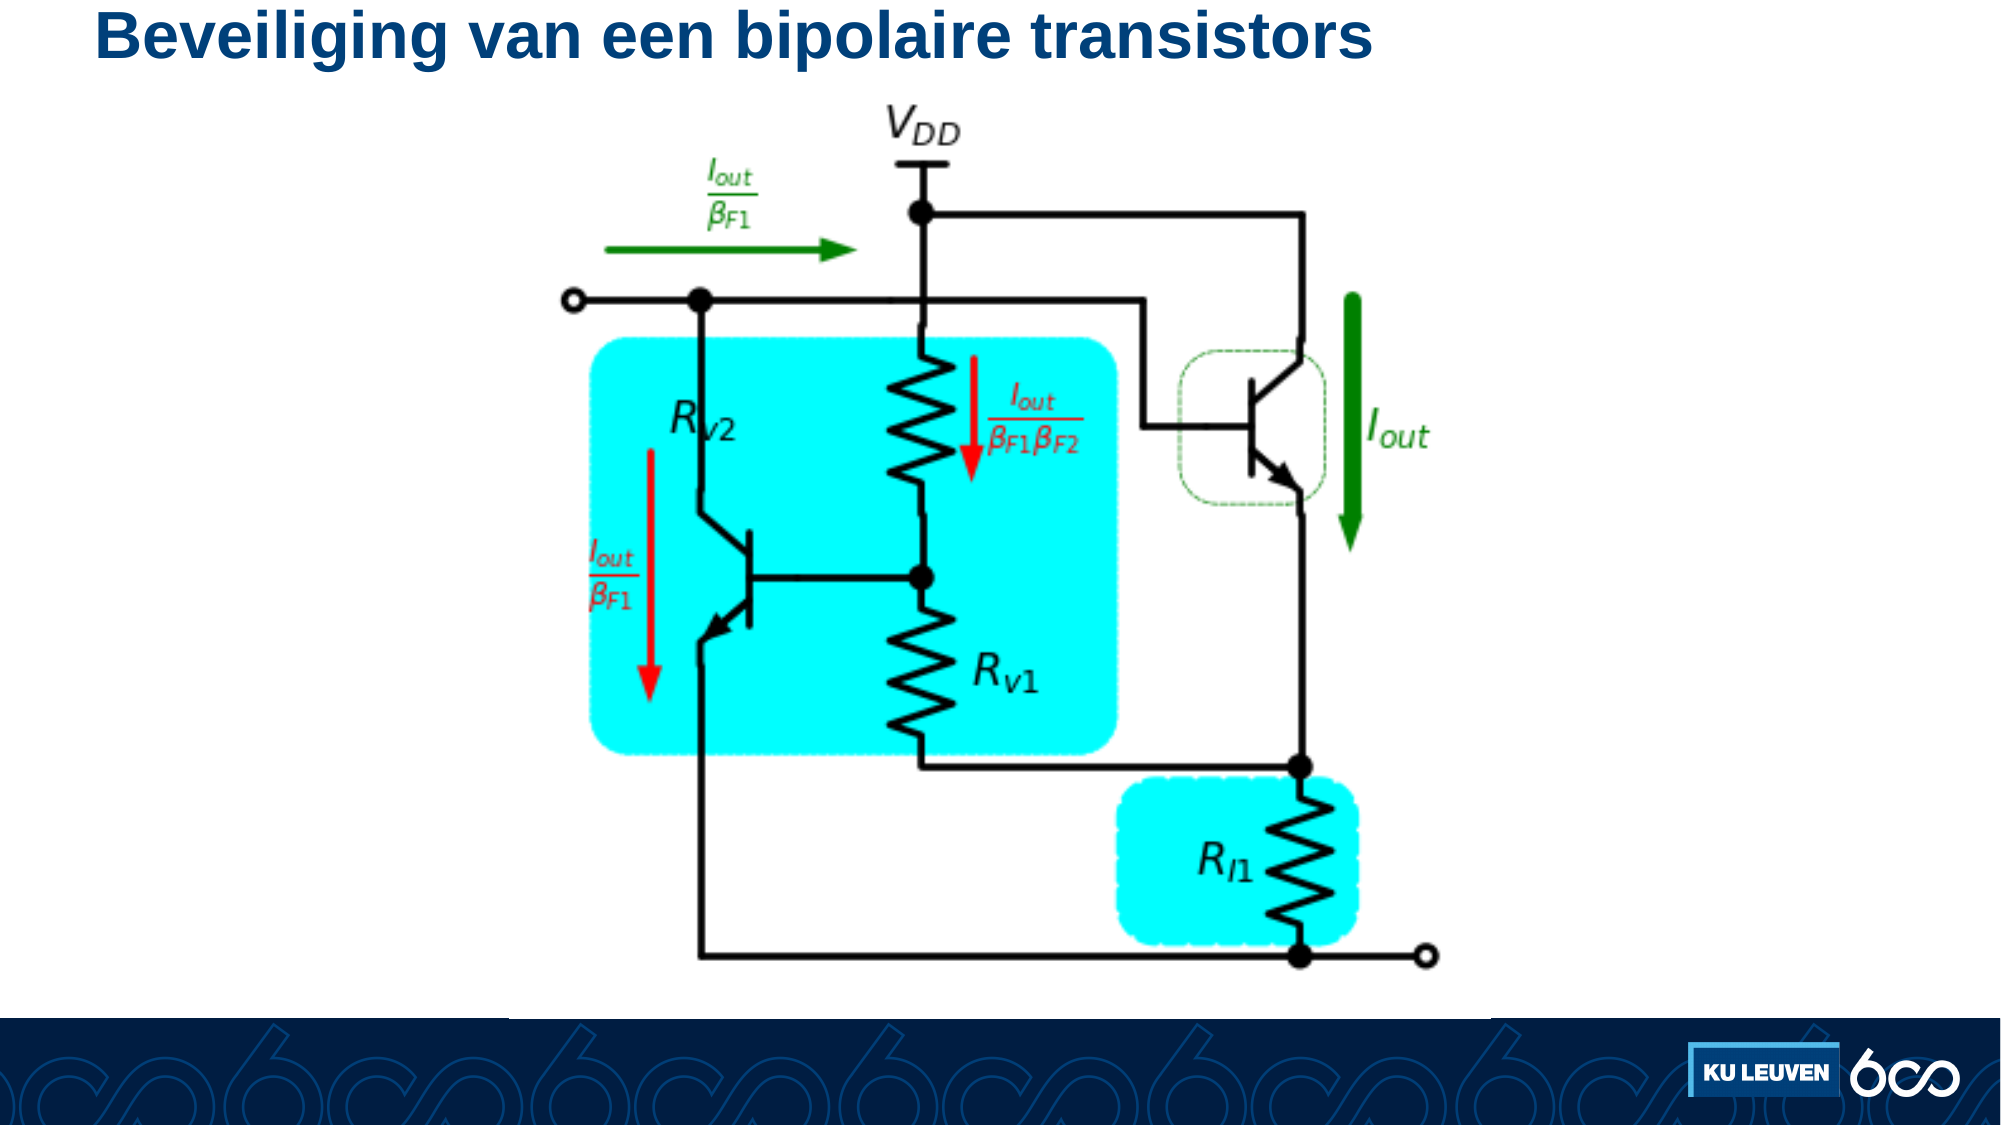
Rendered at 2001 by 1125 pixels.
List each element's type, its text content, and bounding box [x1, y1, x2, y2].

title Beveiliging van een bipolaire transistors [94, 0, 1906, 108]
picture [0, 88, 2001, 1125]
